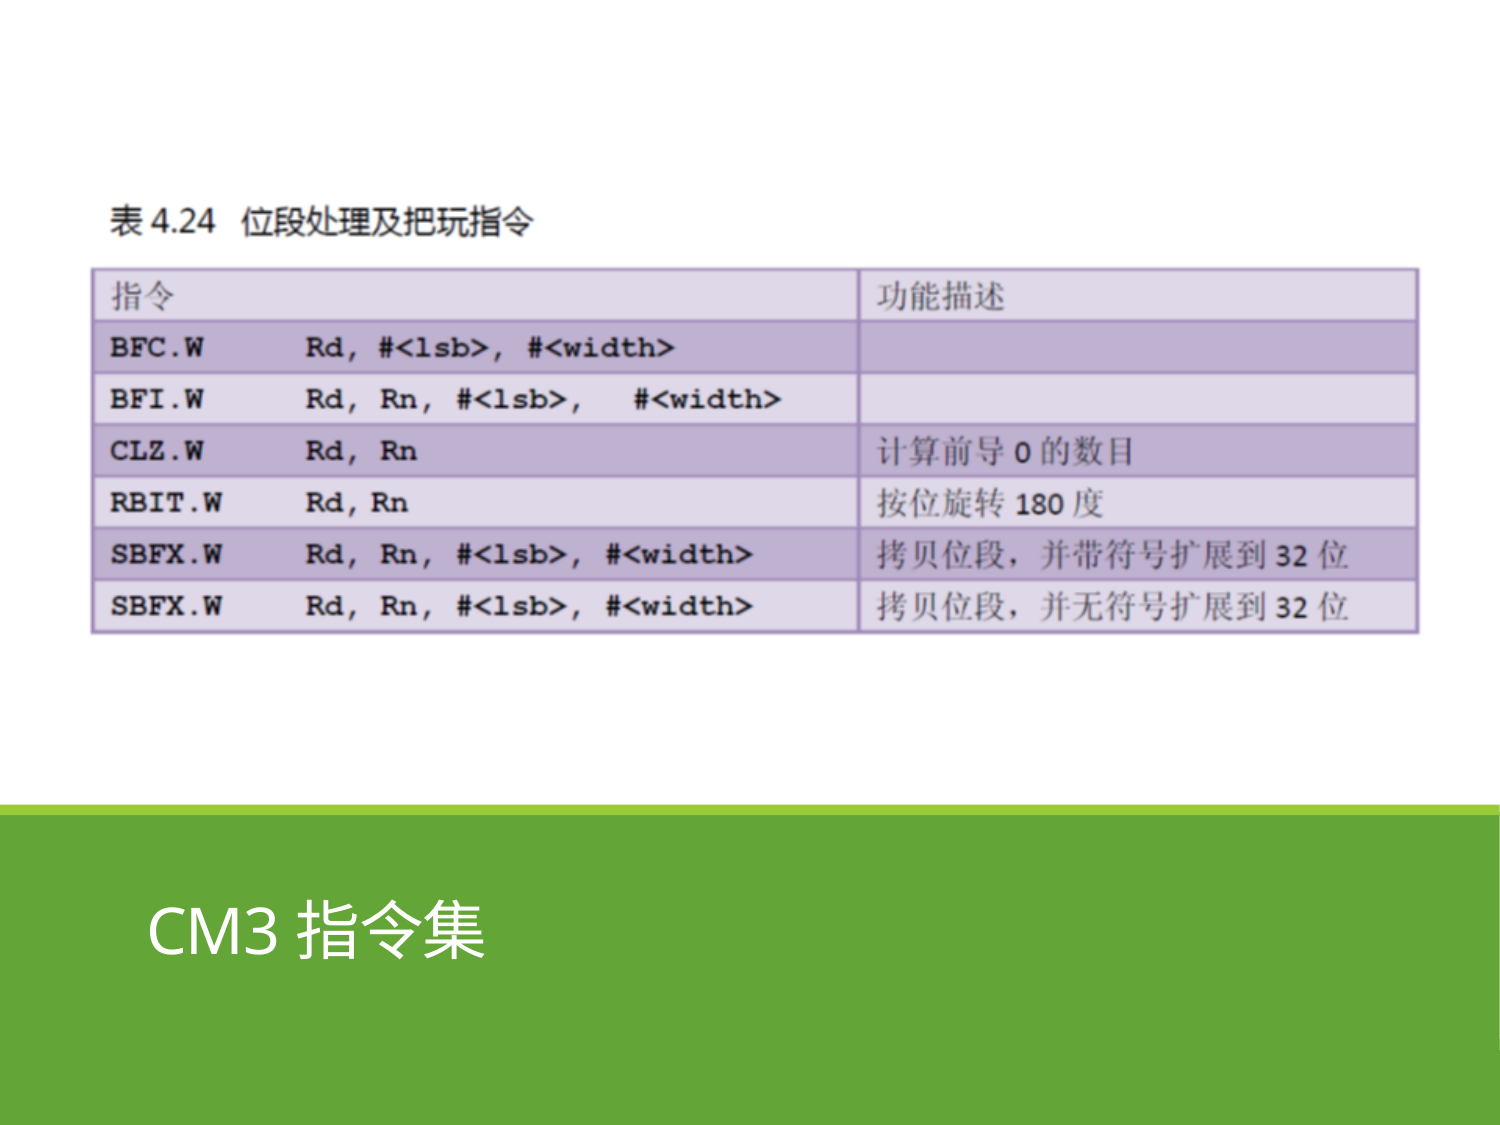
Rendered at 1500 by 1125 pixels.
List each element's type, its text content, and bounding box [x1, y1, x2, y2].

title CM3指令集 [131, 840, 1369, 975]
picture [81, 201, 1427, 642]
text_box [0, 803, 1500, 816]
text_box [0, 816, 1500, 1125]
text_box [0, 0, 1500, 803]
